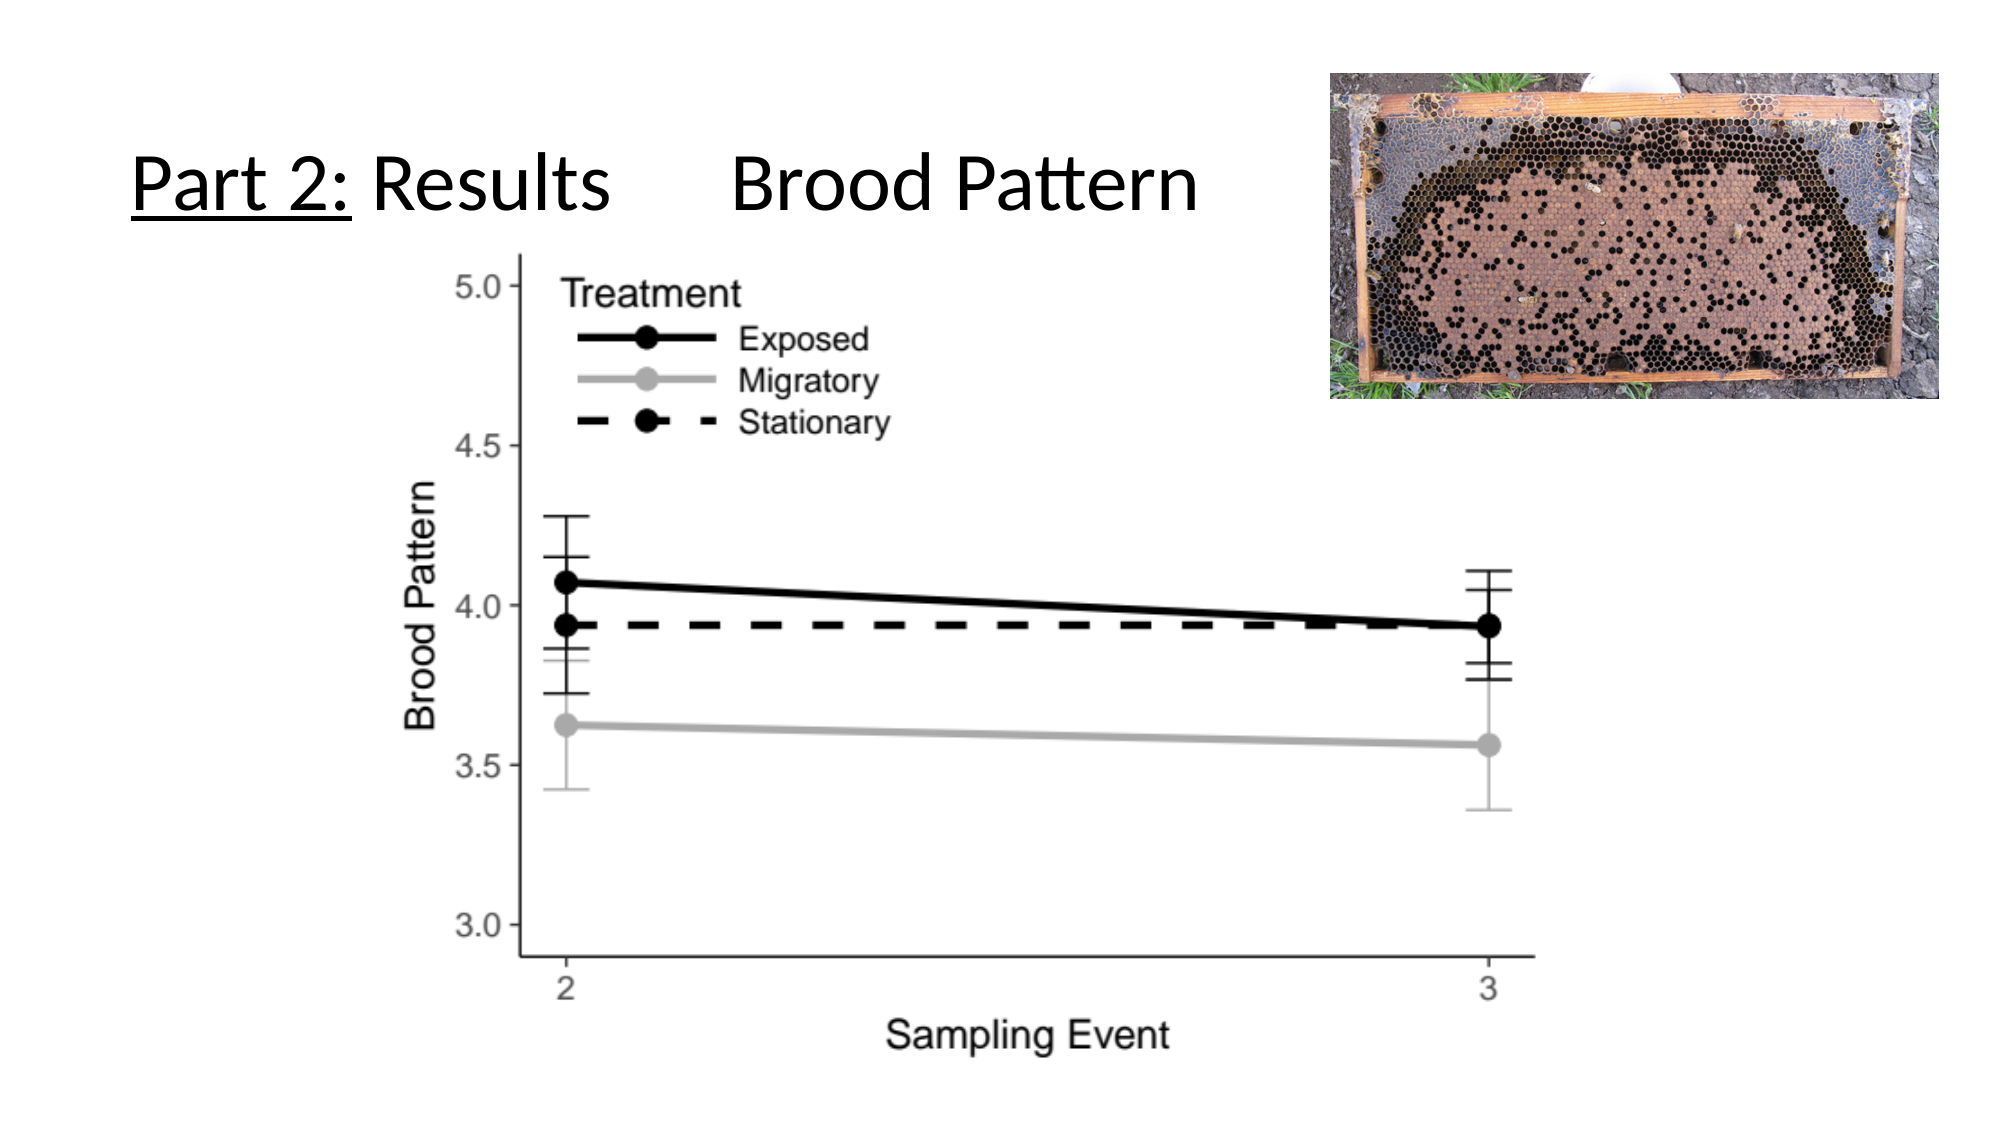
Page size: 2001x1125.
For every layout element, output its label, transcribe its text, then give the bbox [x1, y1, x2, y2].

text_box Part 2: Results Brood Pattern [115, 119, 1330, 235]
picture [385, 73, 1939, 1073]
